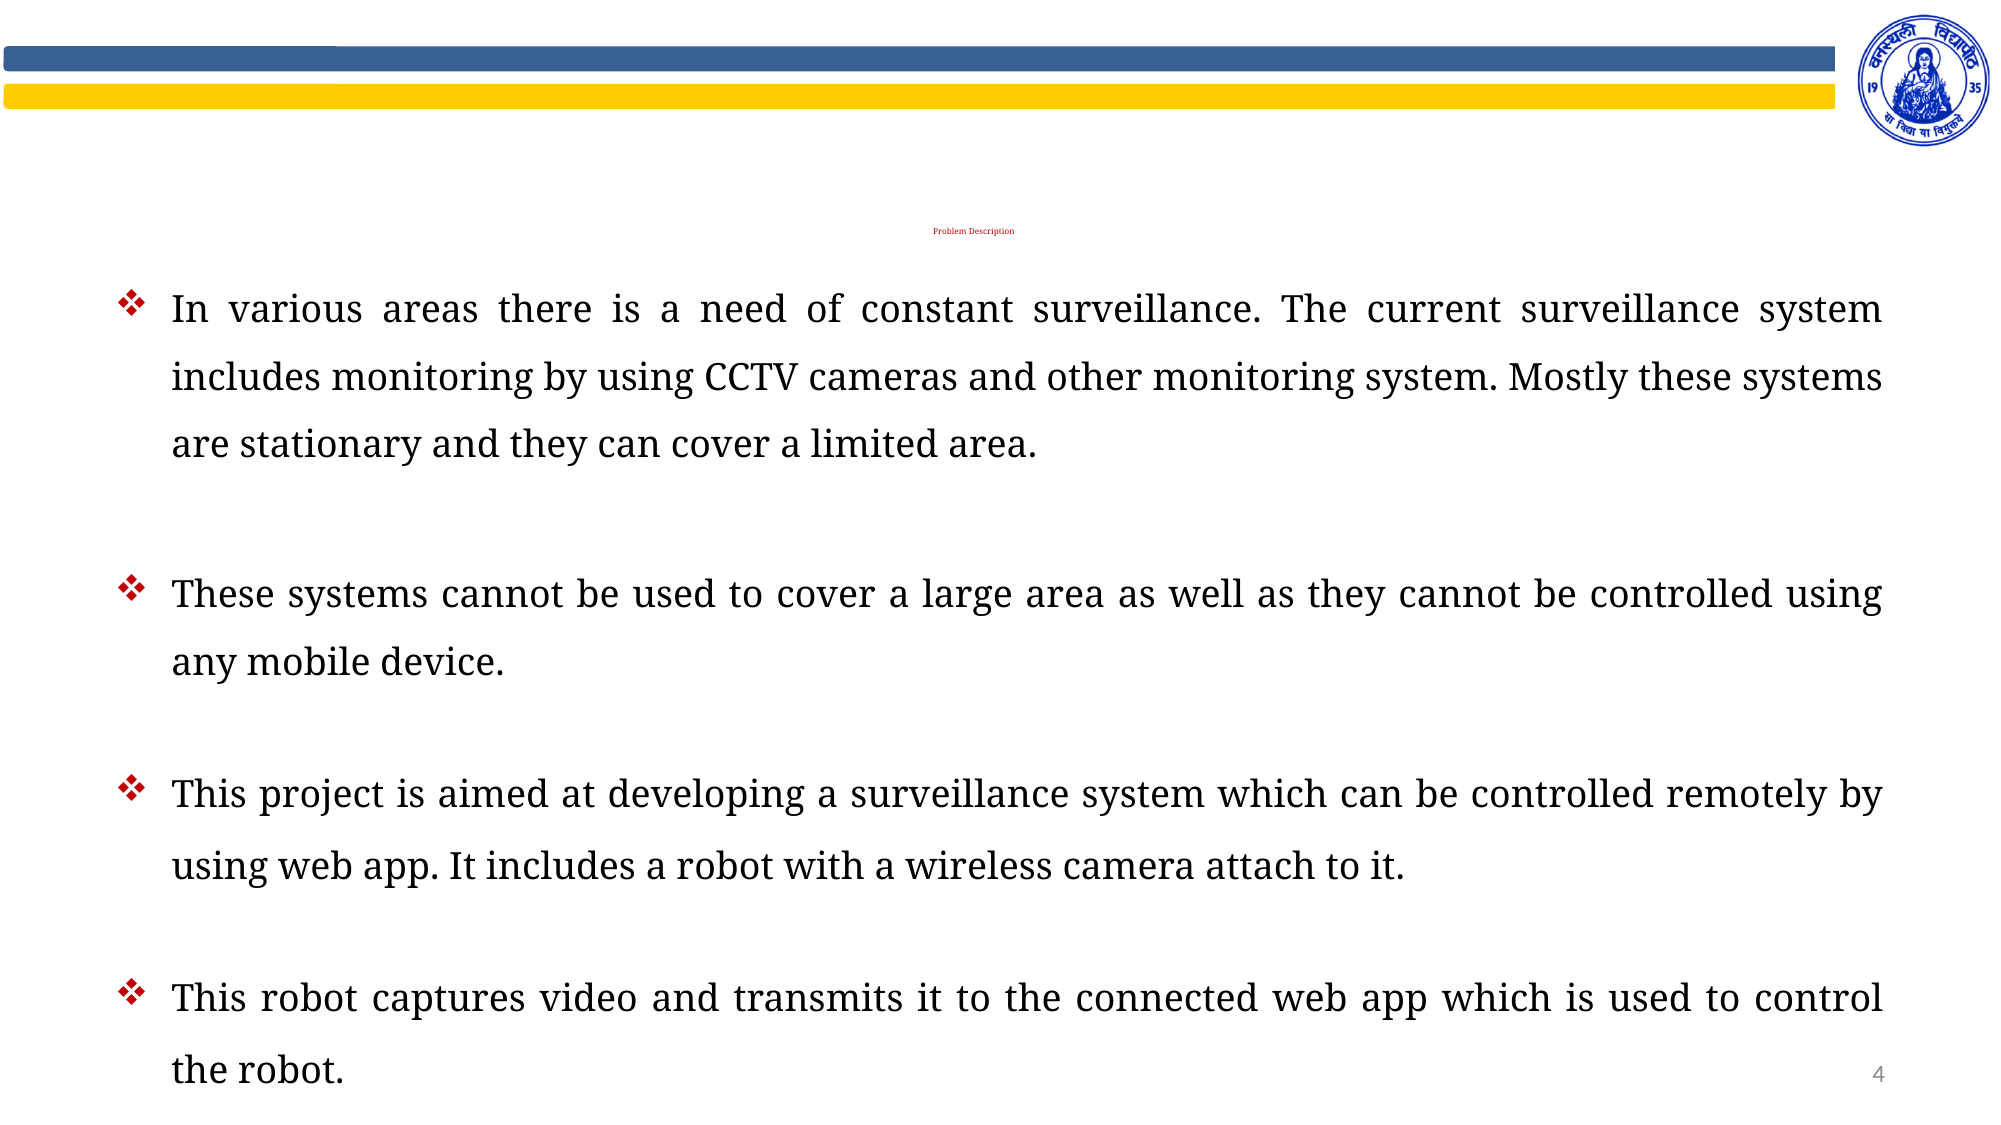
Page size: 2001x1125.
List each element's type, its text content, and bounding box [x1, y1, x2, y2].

picture [1834, 13, 2000, 151]
slide_number 4 [1433, 1042, 1900, 1103]
list In various areas there is a need of constant surveillance. The current surveillance system includes monitoring by using CCTV cameras and other monitoring system. Mostly these systems are stationary and they can cover a limited area. These systems cannot be used to cover a large area as well as they cannot be controlled using any mobile device. This project is aimed at developing a surveillance system which can be controlled remotely by using web app. It includes a robot with a wireless camera attach to it. This robot captures video and transmits it to the connected web app which is used to control the robot. [99, 255, 1900, 986]
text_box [3, 45, 1829, 109]
title Problem Description [75, 218, 1875, 256]
